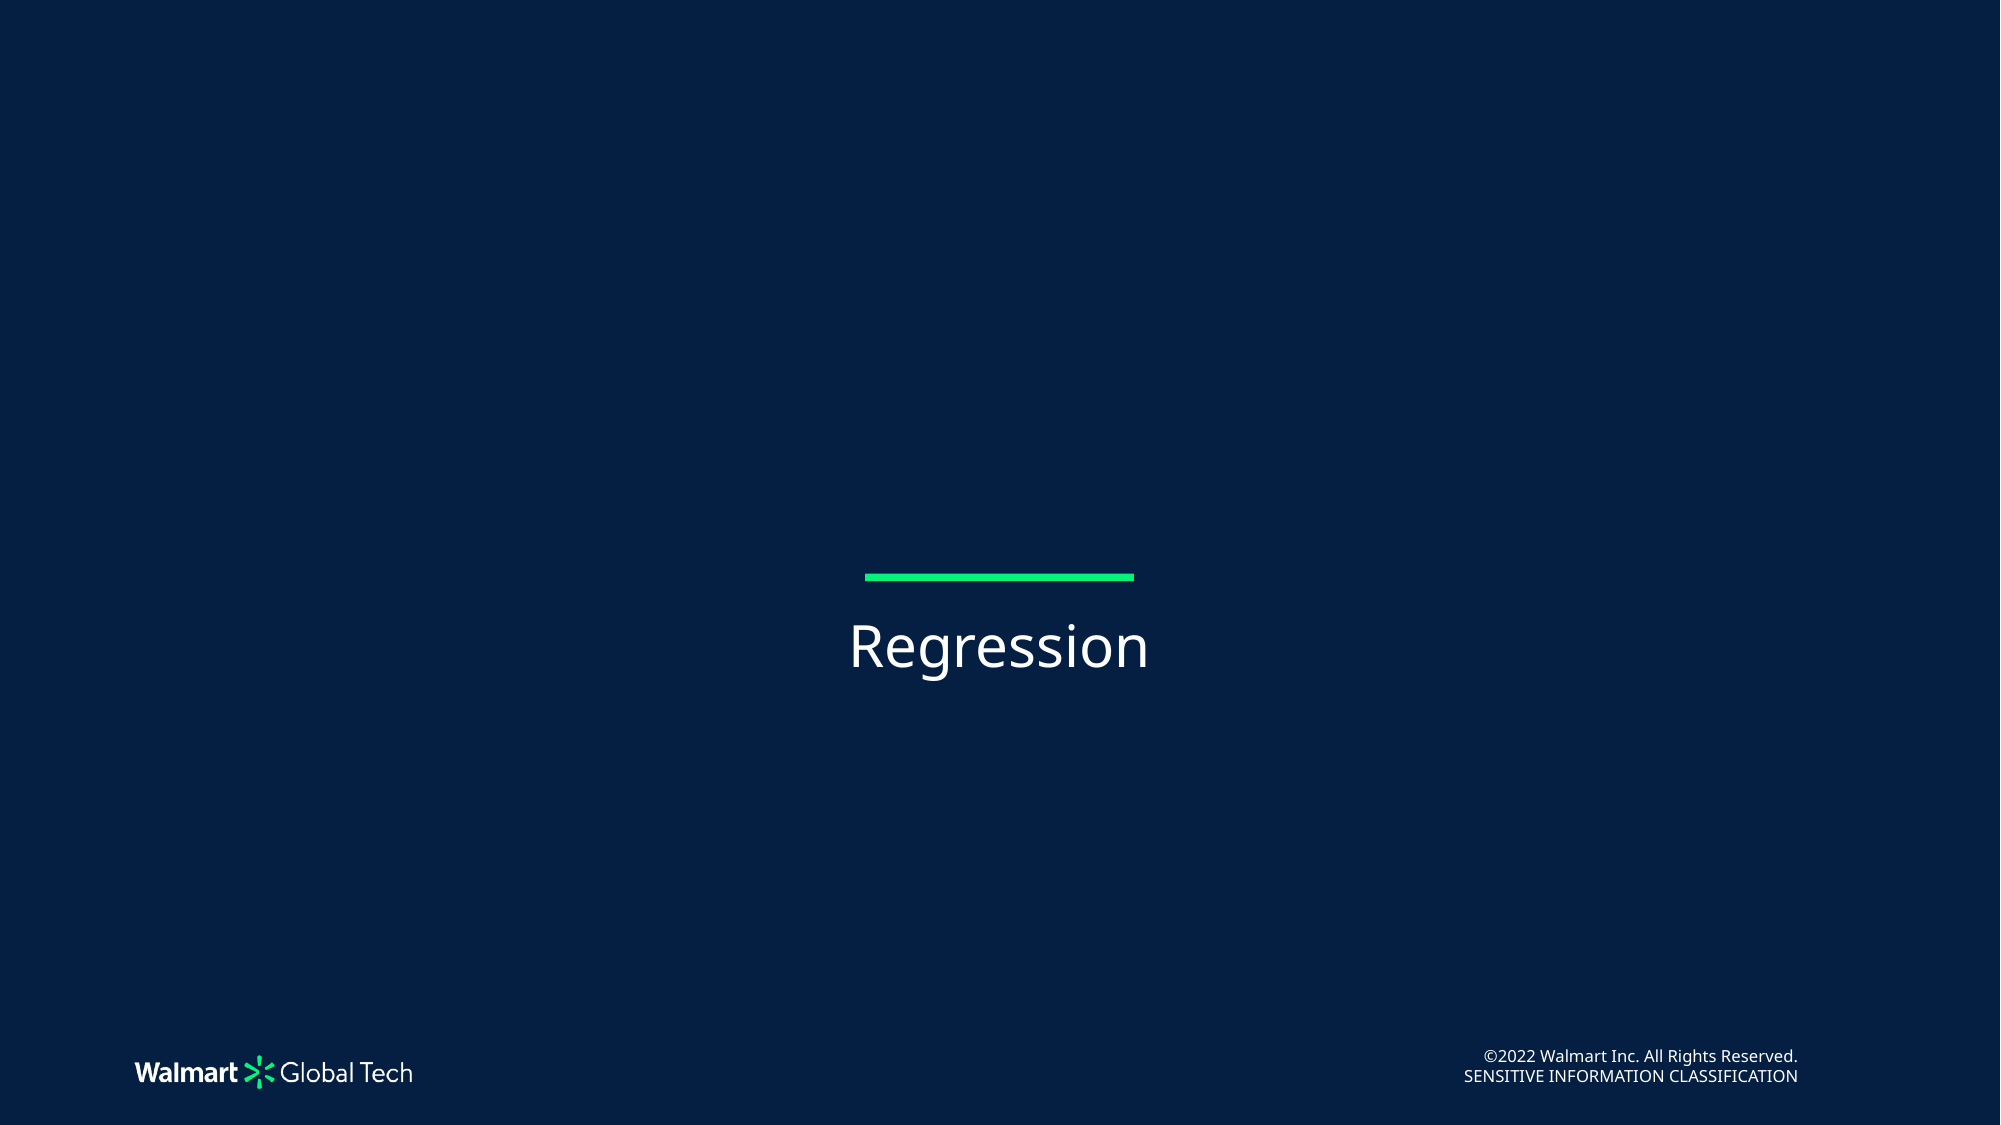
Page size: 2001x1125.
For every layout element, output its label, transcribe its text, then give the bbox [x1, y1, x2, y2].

picture [134, 1055, 412, 1089]
list Regression [587, 601, 1412, 688]
